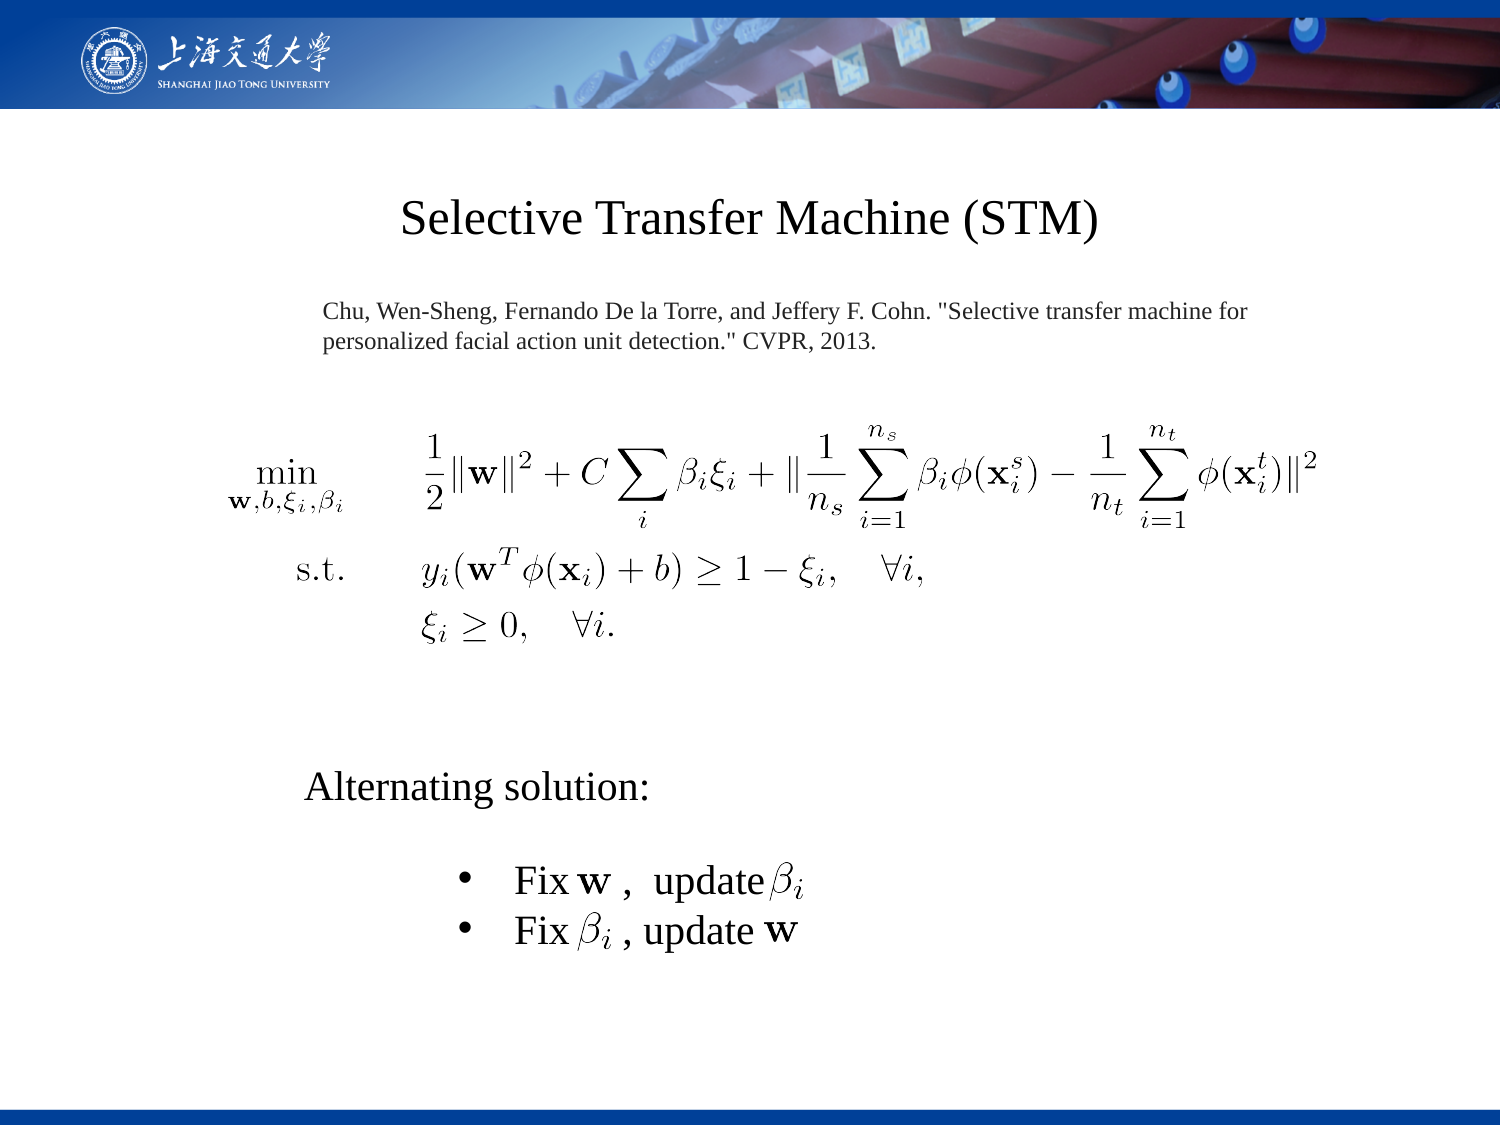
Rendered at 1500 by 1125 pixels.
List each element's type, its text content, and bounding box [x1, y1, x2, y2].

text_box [442, 845, 803, 962]
picture [228, 425, 1316, 644]
text_box Alternating solution: [288, 751, 666, 816]
text_box Selective Transfer Machine (STM) [385, 177, 1115, 252]
picture [0, 18, 1500, 109]
text_box Chu, Wen-Sheng, Fernando De la Torre, and Jeffery F. Cohn. "Selective transfer machine for personalized facial action unit detection." CVPR, 2013. [308, 287, 1348, 362]
